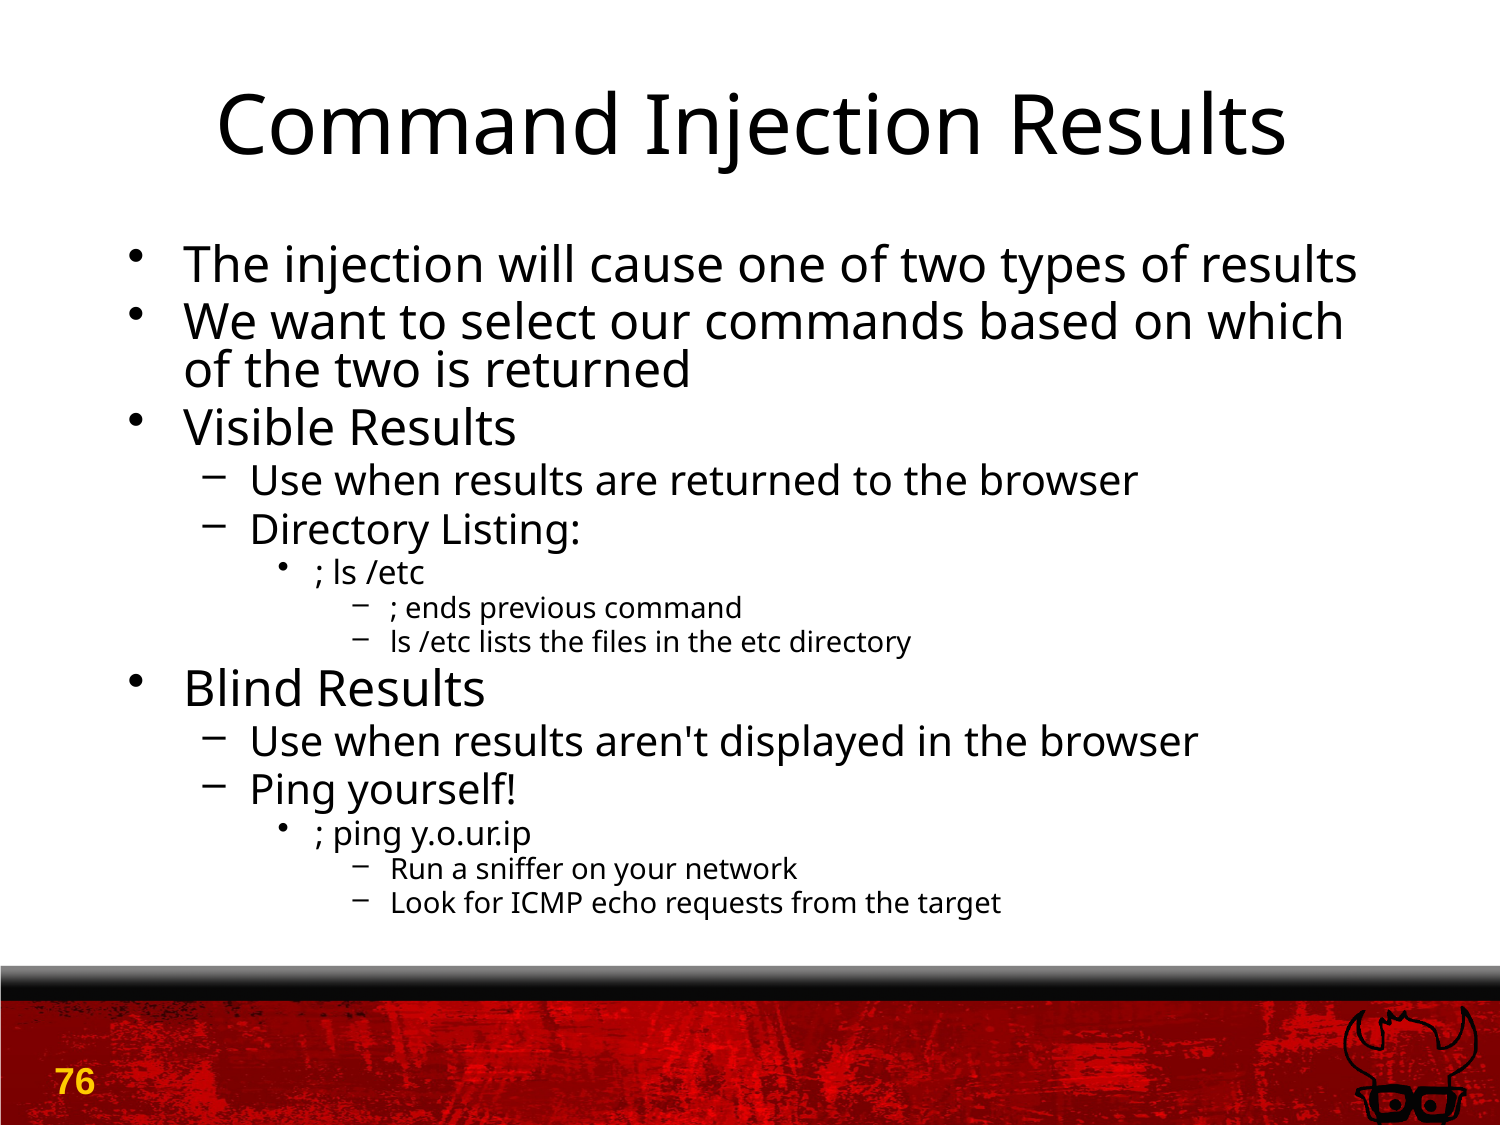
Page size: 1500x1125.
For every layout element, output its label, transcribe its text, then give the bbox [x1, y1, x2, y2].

title Command Injection Results [35, 24, 1469, 219]
list The injection will cause one of two types of results We want to select our commands based on which of the two is returned Visible Results Use when results are returned to the browser Directory Listing: ; ls /etc ; ends previous command ls /etc lists the files in the etc directory Blind Results Use when results aren't displayed in the browser Ping yourself! ; ping y.o.ur.ip Run a sniffer on your network Look for ICMP echo requests from the target [112, 236, 1388, 912]
picture [0, 282, 1500, 1125]
